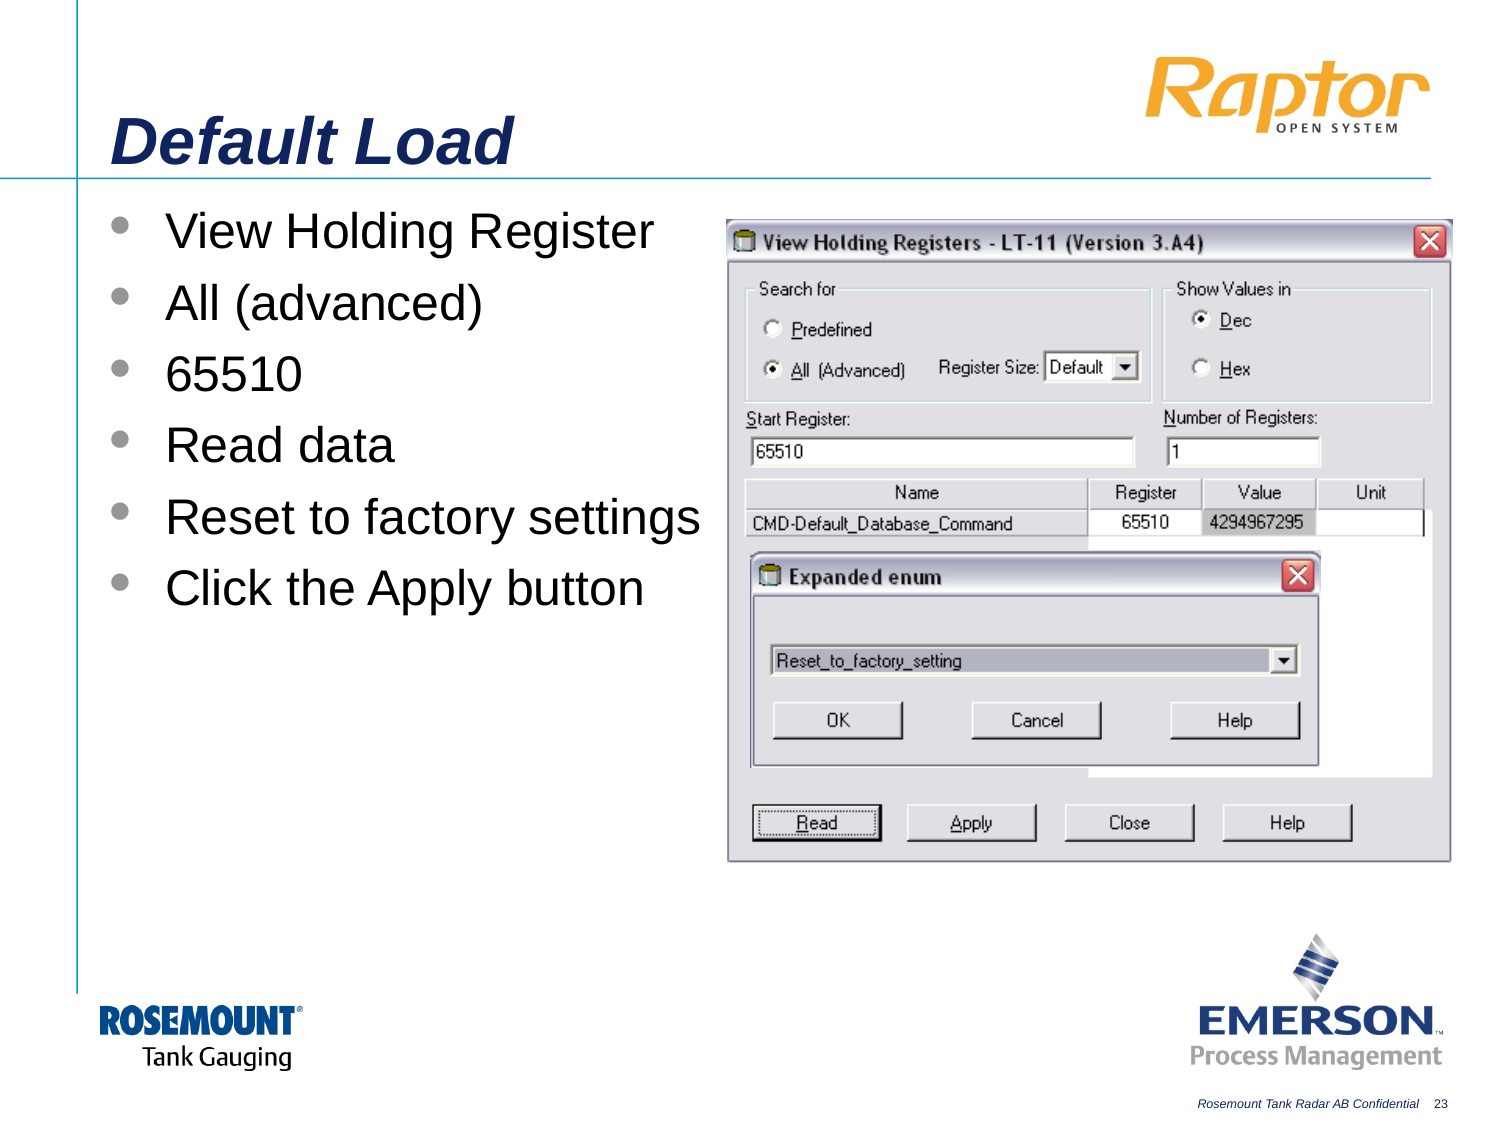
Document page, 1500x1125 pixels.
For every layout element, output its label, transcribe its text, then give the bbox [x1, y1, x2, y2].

list View Holding Register All (advanced) 65510 Read data Reset to factory settings Click the Apply button [93, 197, 727, 944]
picture [726, 219, 1454, 864]
title Default Load [95, 66, 1342, 186]
picture [1173, 905, 1461, 1098]
picture [100, 1005, 303, 1071]
picture [1139, 54, 1436, 135]
slide_number 23 [1412, 1095, 1449, 1109]
